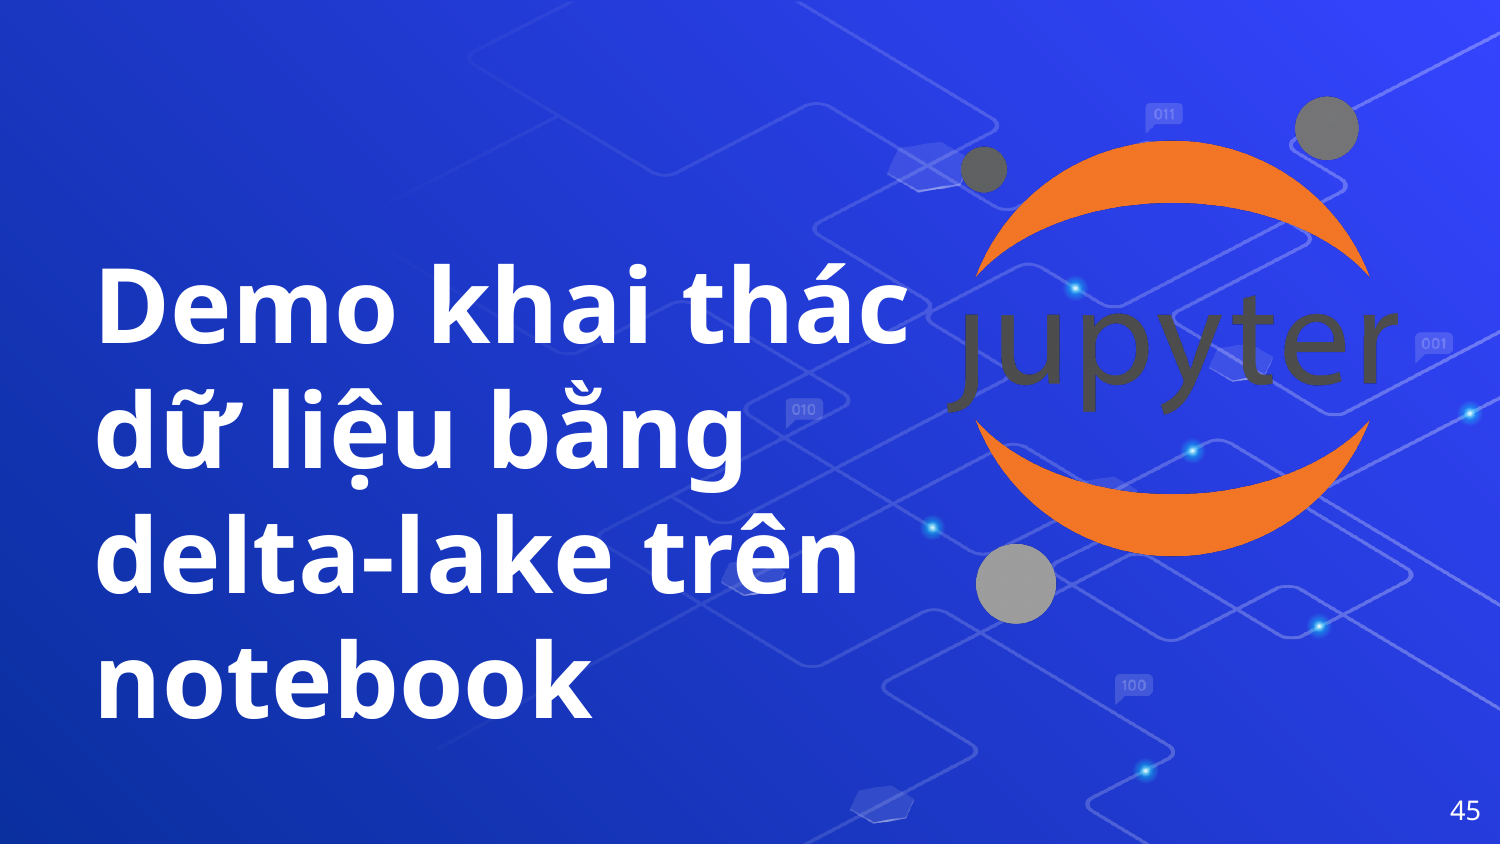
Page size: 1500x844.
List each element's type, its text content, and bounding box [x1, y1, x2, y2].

title Demo khai thác dữ liệu bằng delta-lake trên notebook [93, 587, 920, 740]
picture [0, 0, 1500, 844]
slide_number ‹#› [1391, 779, 1482, 844]
